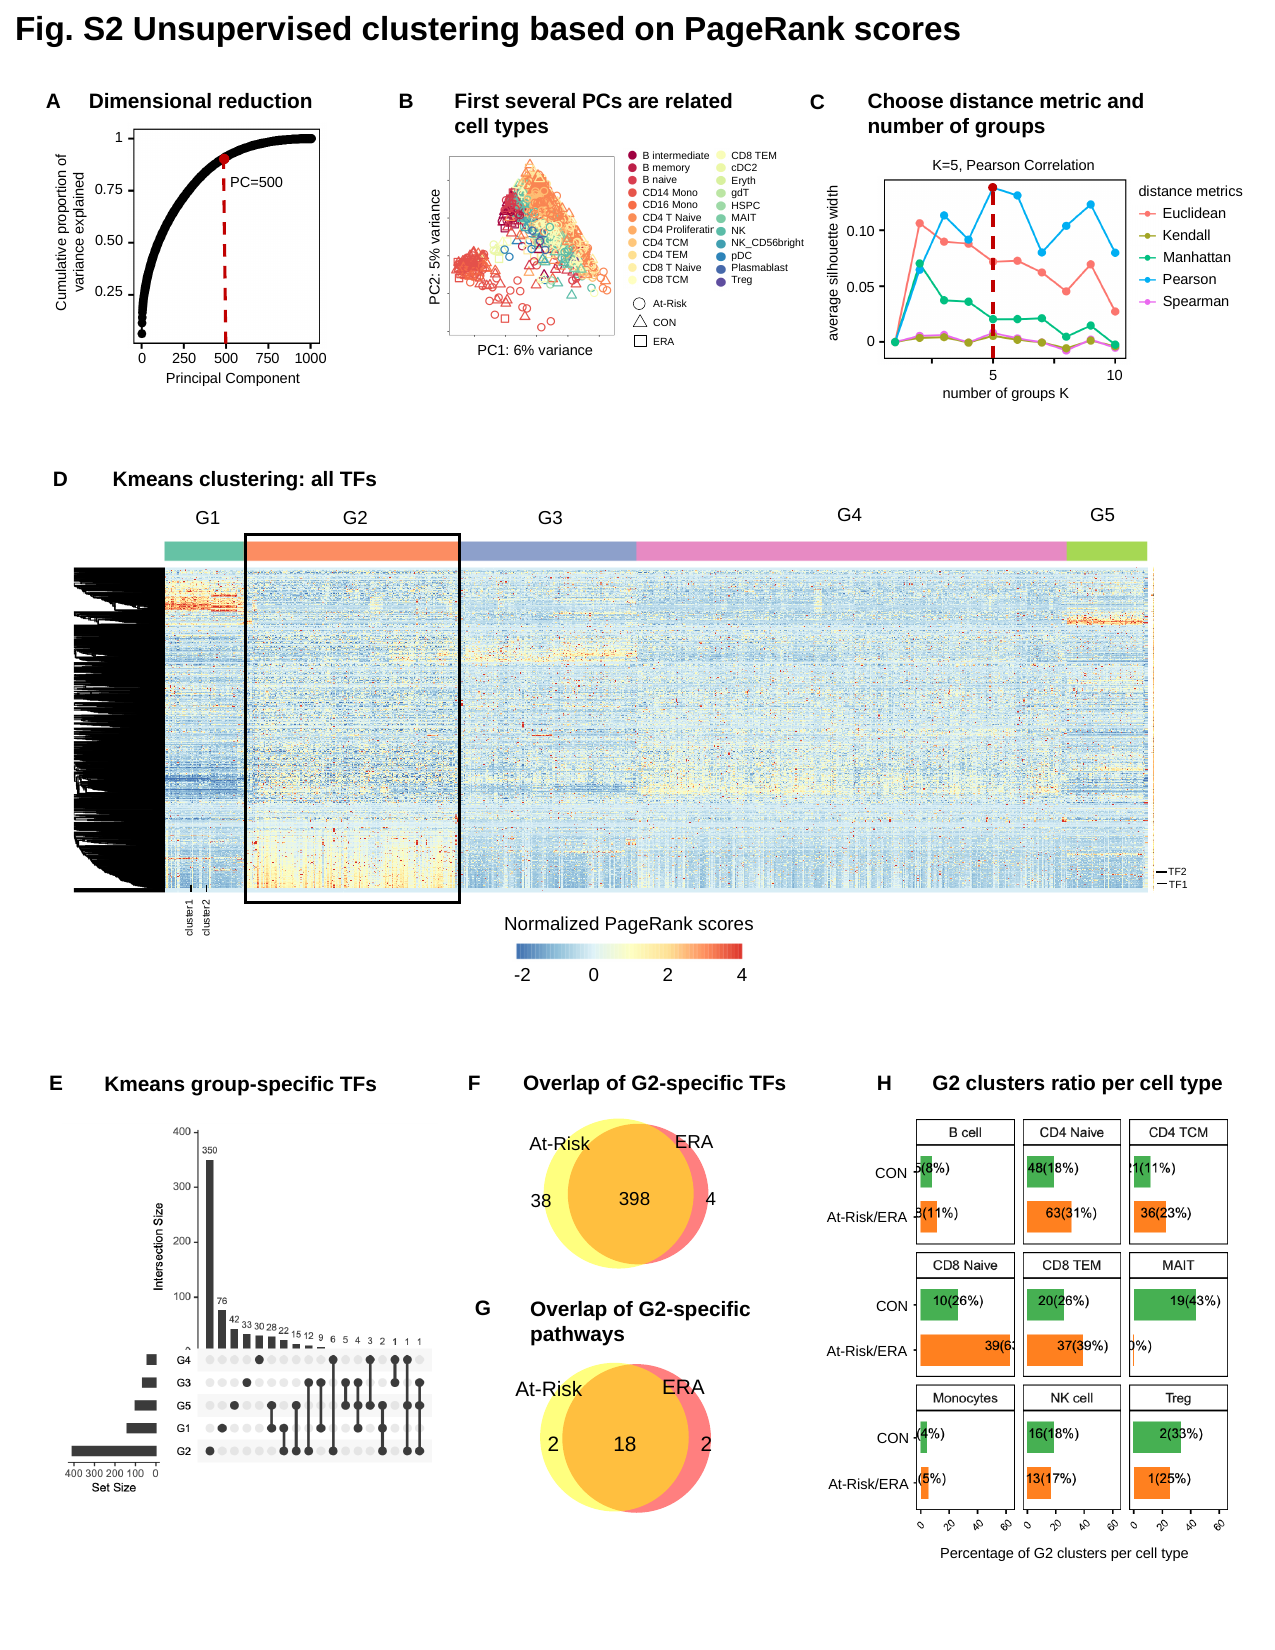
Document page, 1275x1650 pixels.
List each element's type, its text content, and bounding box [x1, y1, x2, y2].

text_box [72, 494, 1245, 952]
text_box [623, 141, 791, 296]
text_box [30, 79, 343, 395]
text_box G2 clusters ratio per cell type [917, 1061, 1275, 1102]
text_box D [37, 458, 97, 499]
text_box Kmeans clustering: all TFs [97, 458, 457, 493]
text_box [515, 1118, 725, 1269]
text_box E [34, 1061, 96, 1102]
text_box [633, 304, 731, 350]
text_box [417, 170, 628, 367]
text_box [452, 1061, 866, 1104]
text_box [796, 79, 1260, 410]
text_box B [383, 79, 439, 120]
text_box H [868, 1062, 917, 1102]
text_box Kmeans group-specific TFs [89, 1063, 413, 1104]
text_box First several PCs are related cell types [439, 79, 762, 145]
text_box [459, 1286, 776, 1354]
picture [62, 1122, 438, 1501]
picture [714, 148, 730, 291]
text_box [781, 1156, 1275, 1570]
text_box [488, 903, 806, 994]
picture [913, 1114, 1233, 1533]
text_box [518, 1362, 720, 1513]
text_box Fig. S2 Unsupervised clustering based on PageRank scores [0, 0, 1235, 55]
picture [446, 154, 618, 338]
